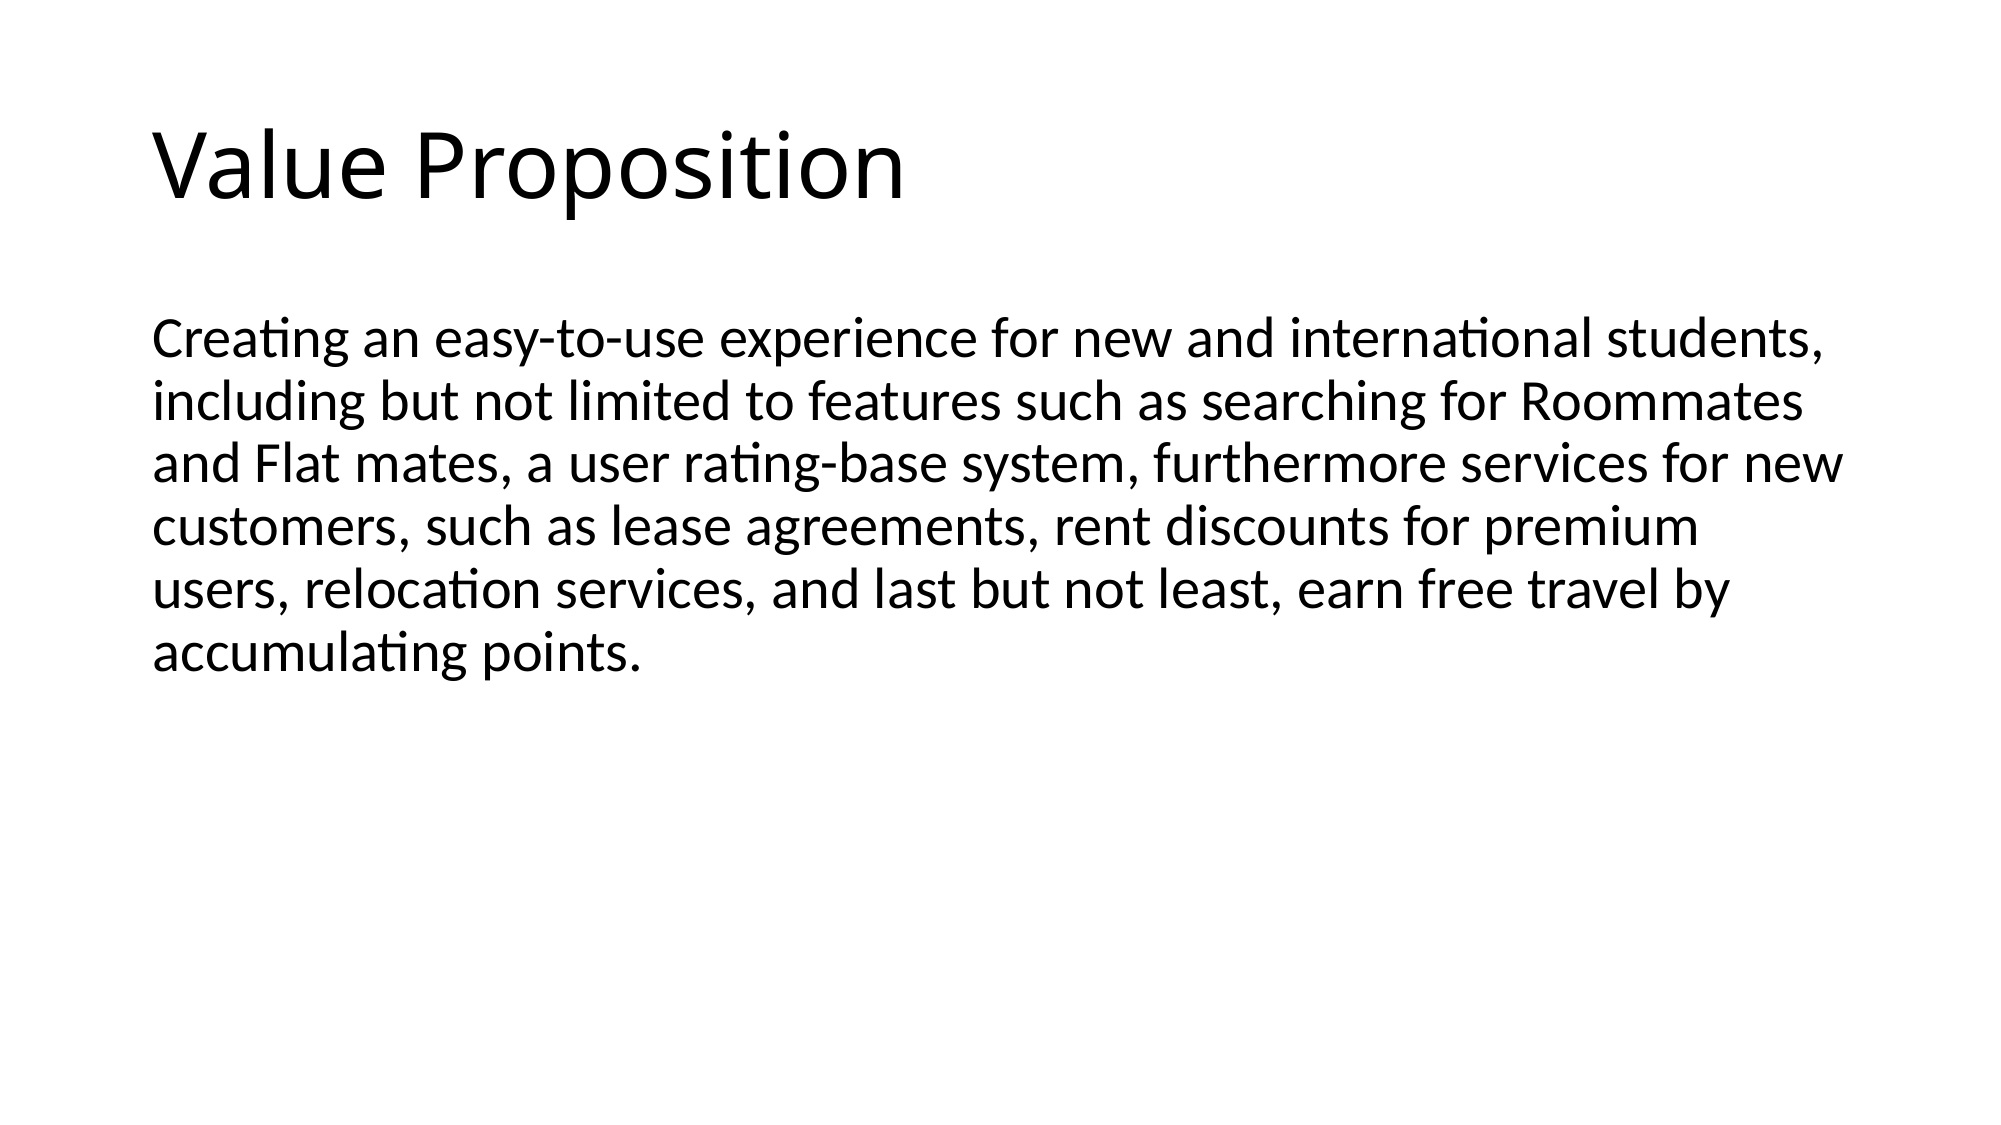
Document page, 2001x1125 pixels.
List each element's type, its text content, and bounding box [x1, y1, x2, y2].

list Creating an easy-to-use experience for new and international students, including but not limited to features such as searching for Roommates and Flat mates, a user rating-base system, furthermore services for new customers, such as lease agreements, rent discounts for premium users, relocation services, and last but not least, earn free travel by accumulating points. [137, 299, 1863, 1014]
title Value Proposition [137, 59, 1863, 278]
